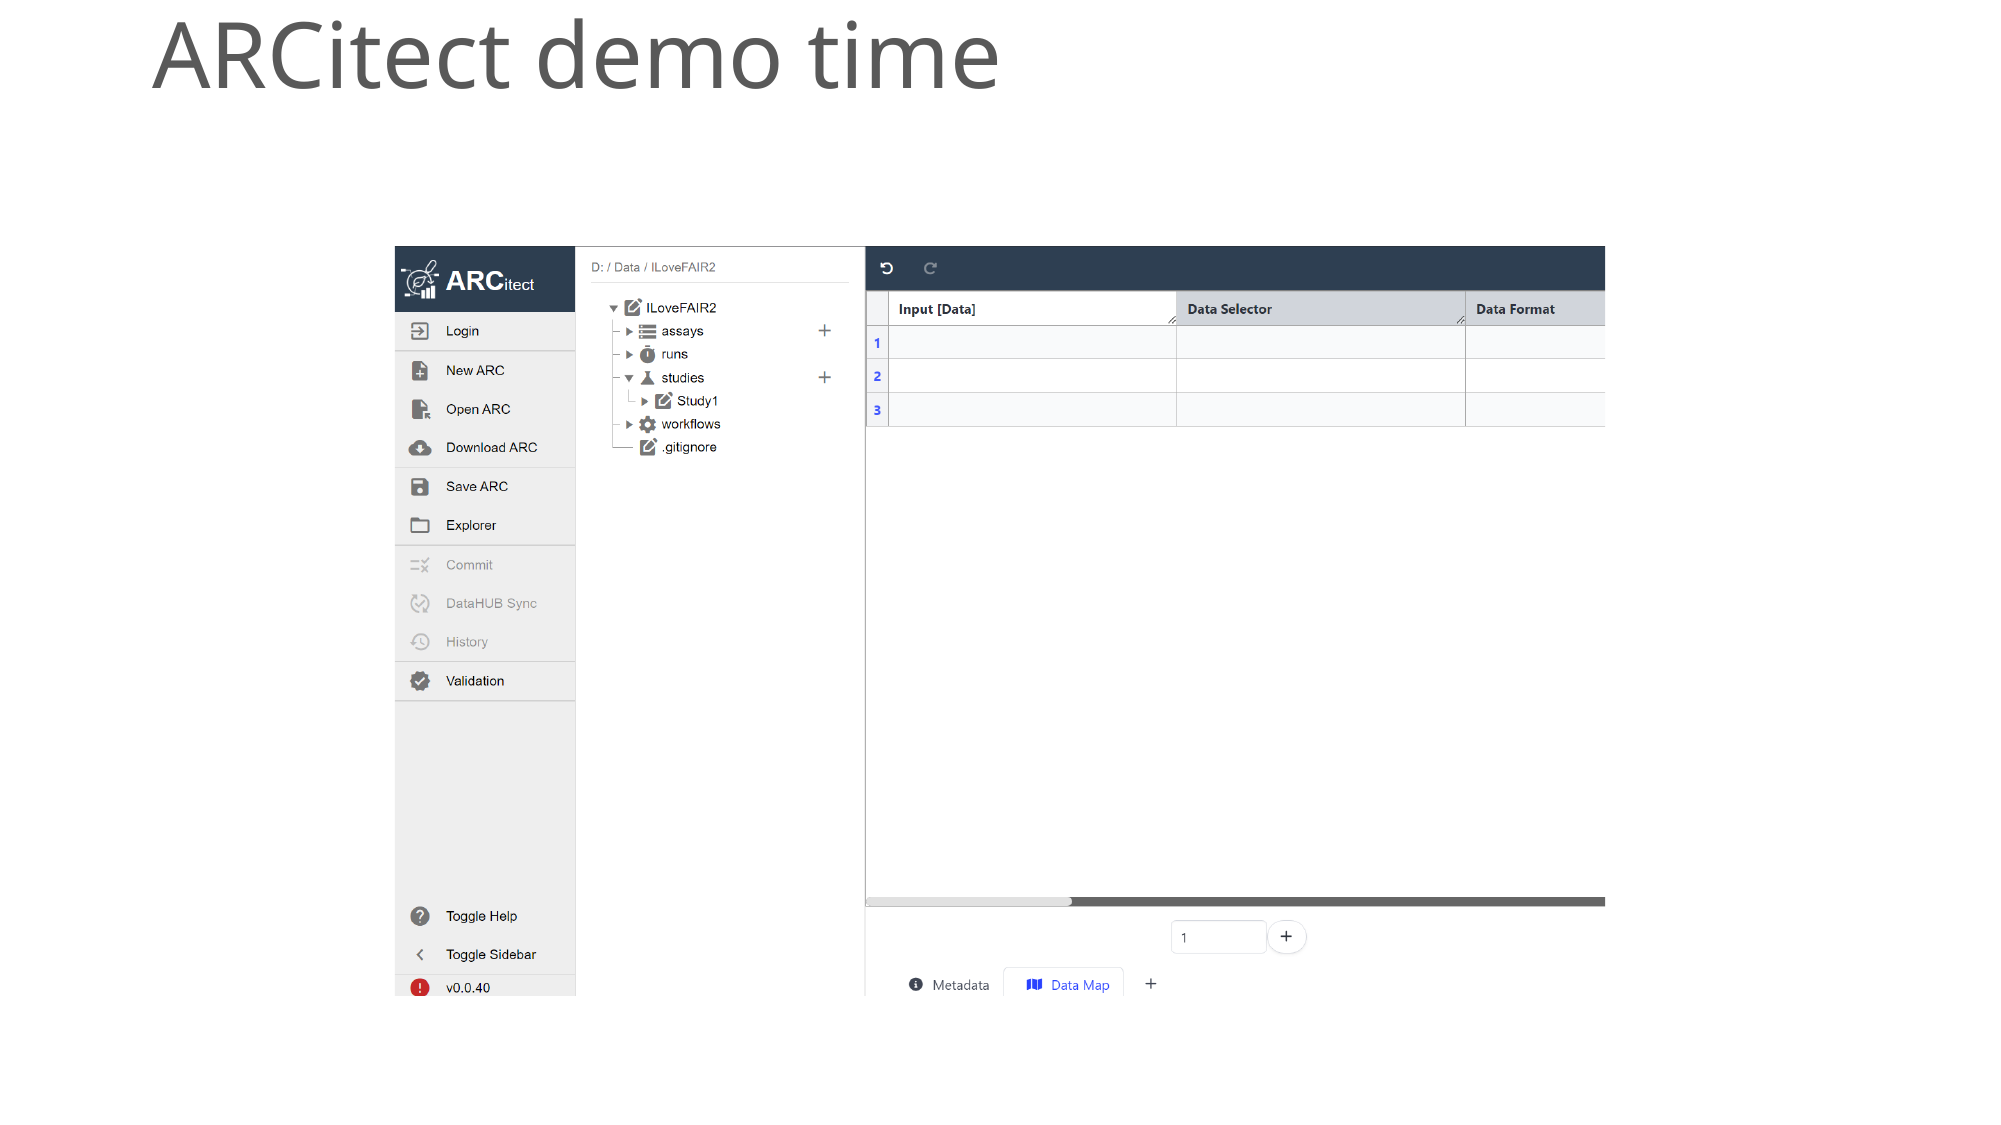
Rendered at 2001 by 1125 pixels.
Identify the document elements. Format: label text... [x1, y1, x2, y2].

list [394, 246, 1606, 996]
title ARCitect demo time [137, 1, 1863, 219]
